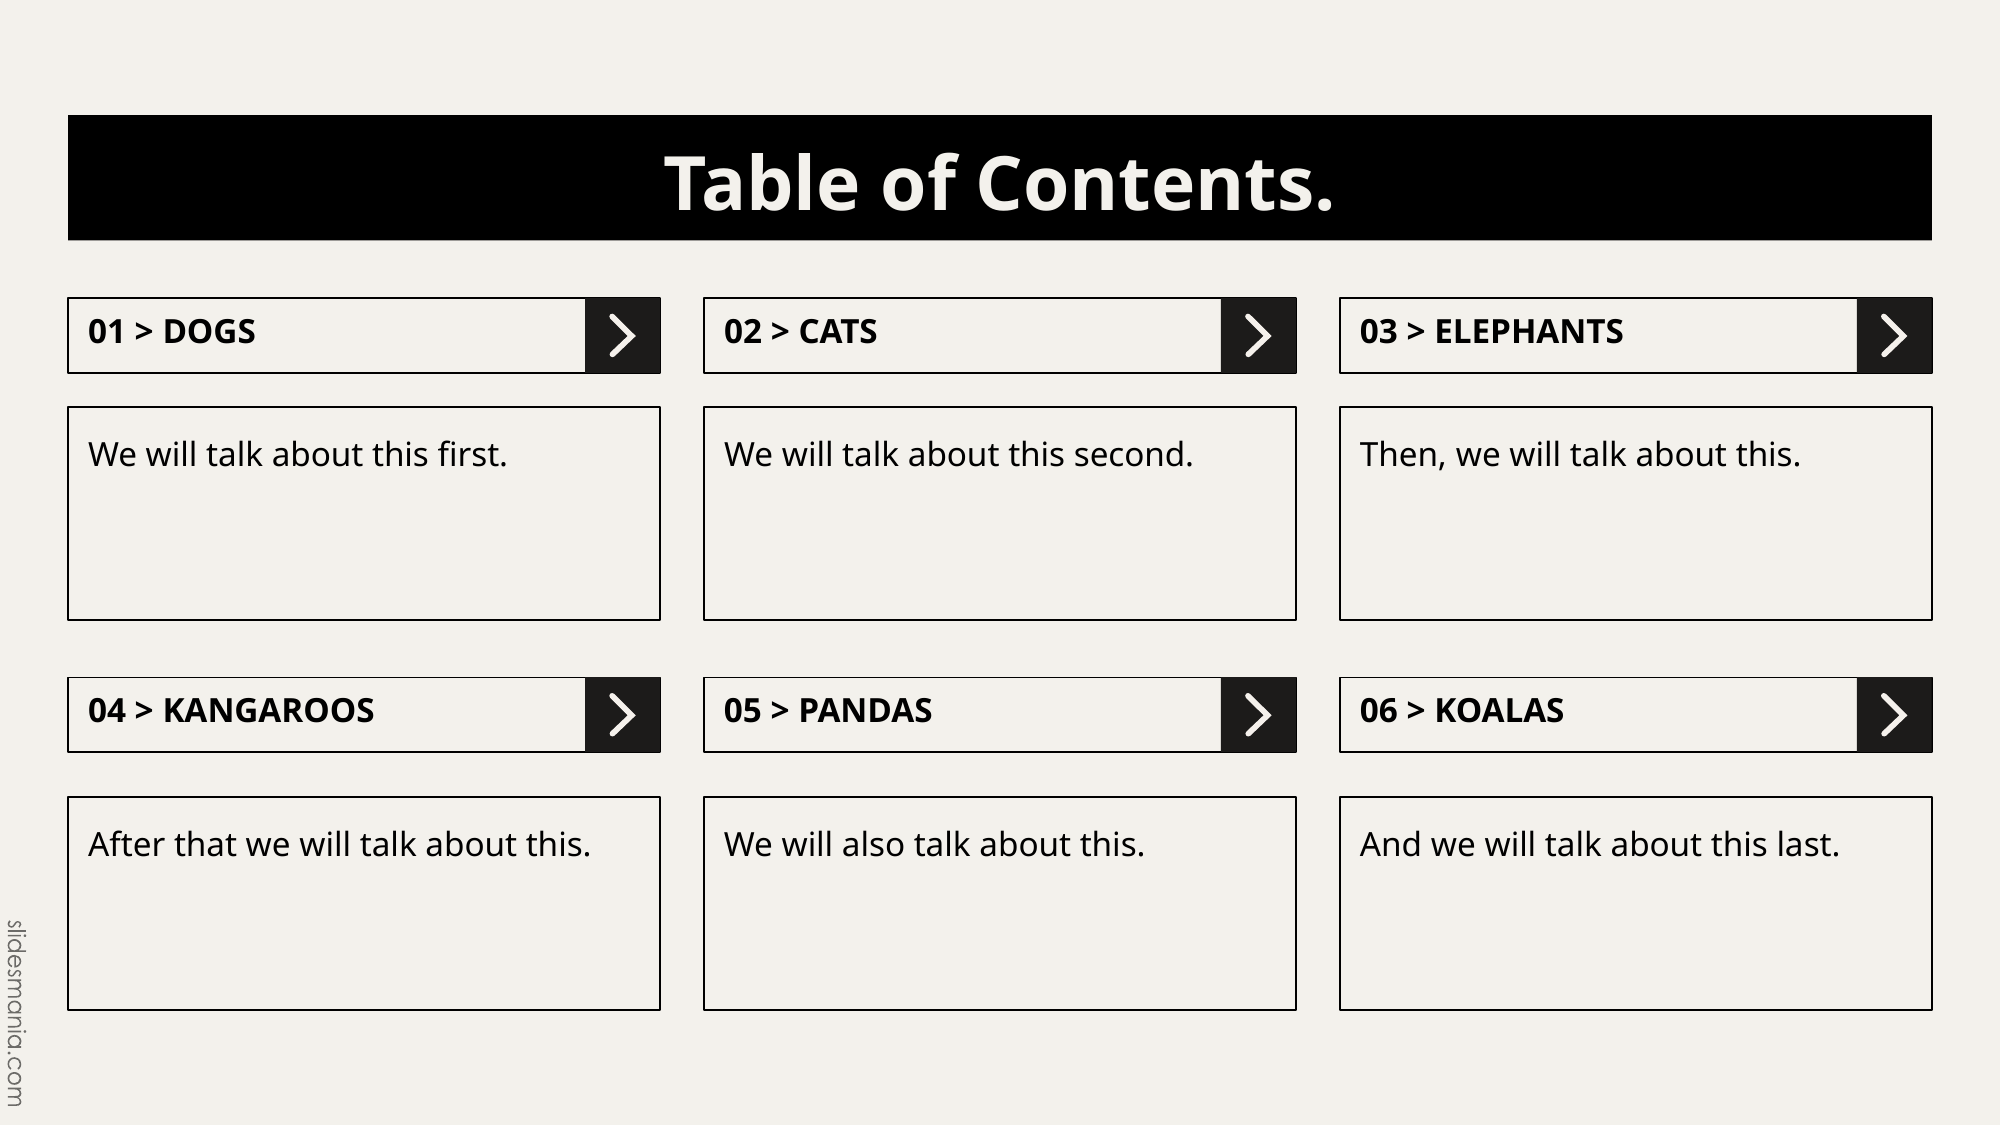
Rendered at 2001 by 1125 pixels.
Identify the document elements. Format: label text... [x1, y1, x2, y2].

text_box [1220, 676, 1297, 753]
list And we will talk about this last. [1339, 796, 1933, 1011]
list We will talk about this second. [703, 406, 1297, 621]
list Then, we will talk about this. [1339, 406, 1933, 621]
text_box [1856, 297, 1932, 374]
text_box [1856, 676, 1932, 753]
title Table of Contents. [68, 115, 1932, 241]
subtitle 06 > KOALAS [1339, 677, 1854, 753]
subtitle 03 > ELEPHANTS [1339, 297, 1855, 374]
list After that we will talk about this. [67, 796, 661, 1011]
subtitle 02 > CATS [703, 297, 1219, 374]
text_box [584, 676, 661, 753]
list We will talk about this first. [67, 406, 661, 621]
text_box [584, 297, 661, 374]
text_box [1220, 297, 1297, 374]
subtitle 01 > DOGS [67, 297, 583, 374]
subtitle 04 > KANGAROOS [67, 677, 582, 753]
subtitle 05 > PANDAS [703, 677, 1218, 753]
list We will also talk about this. [703, 796, 1297, 1011]
